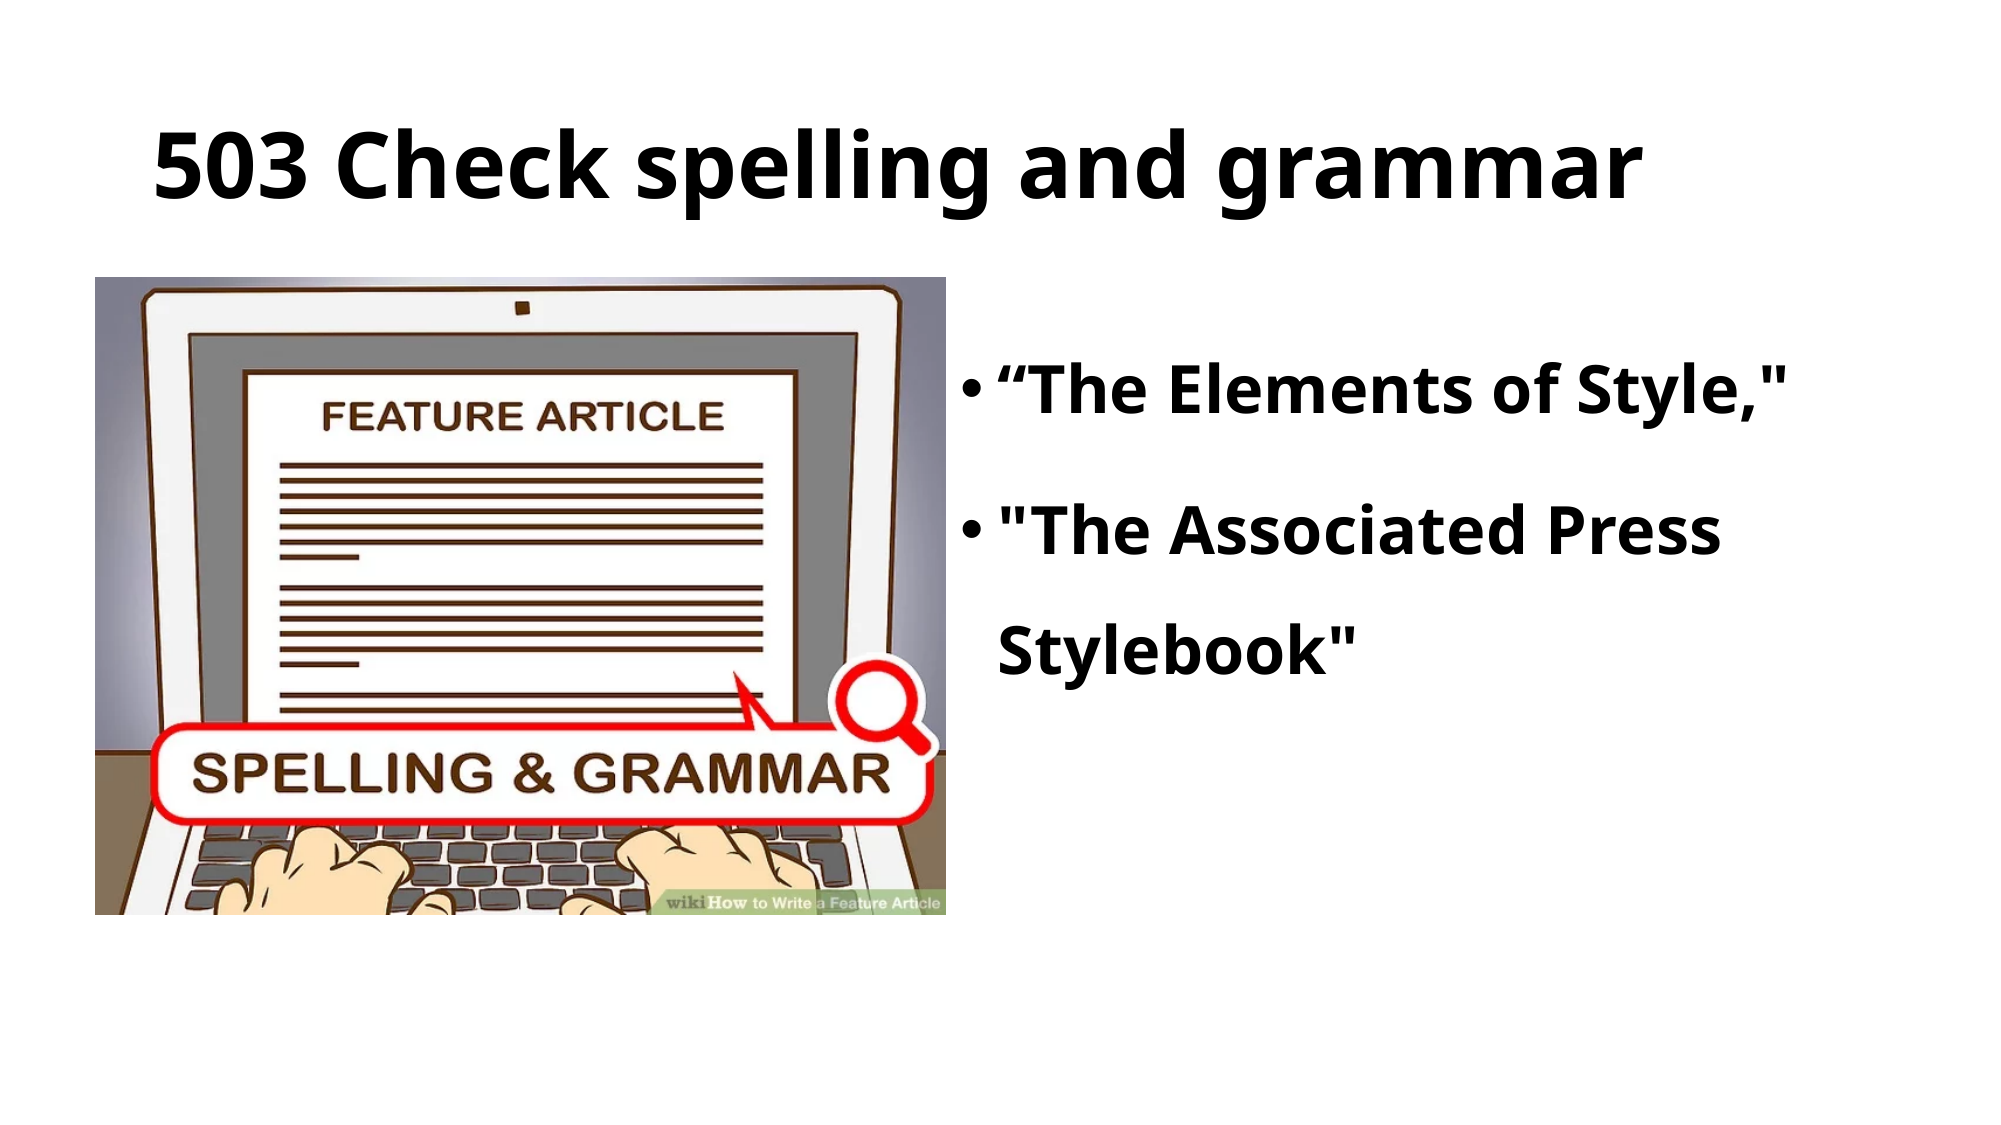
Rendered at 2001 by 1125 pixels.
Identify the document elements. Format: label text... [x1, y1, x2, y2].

title 503 Check spelling and grammar [137, 59, 1863, 278]
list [95, 277, 946, 915]
list “The Elements of Style," "The Associated Press Stylebook" [945, 299, 1898, 1014]
